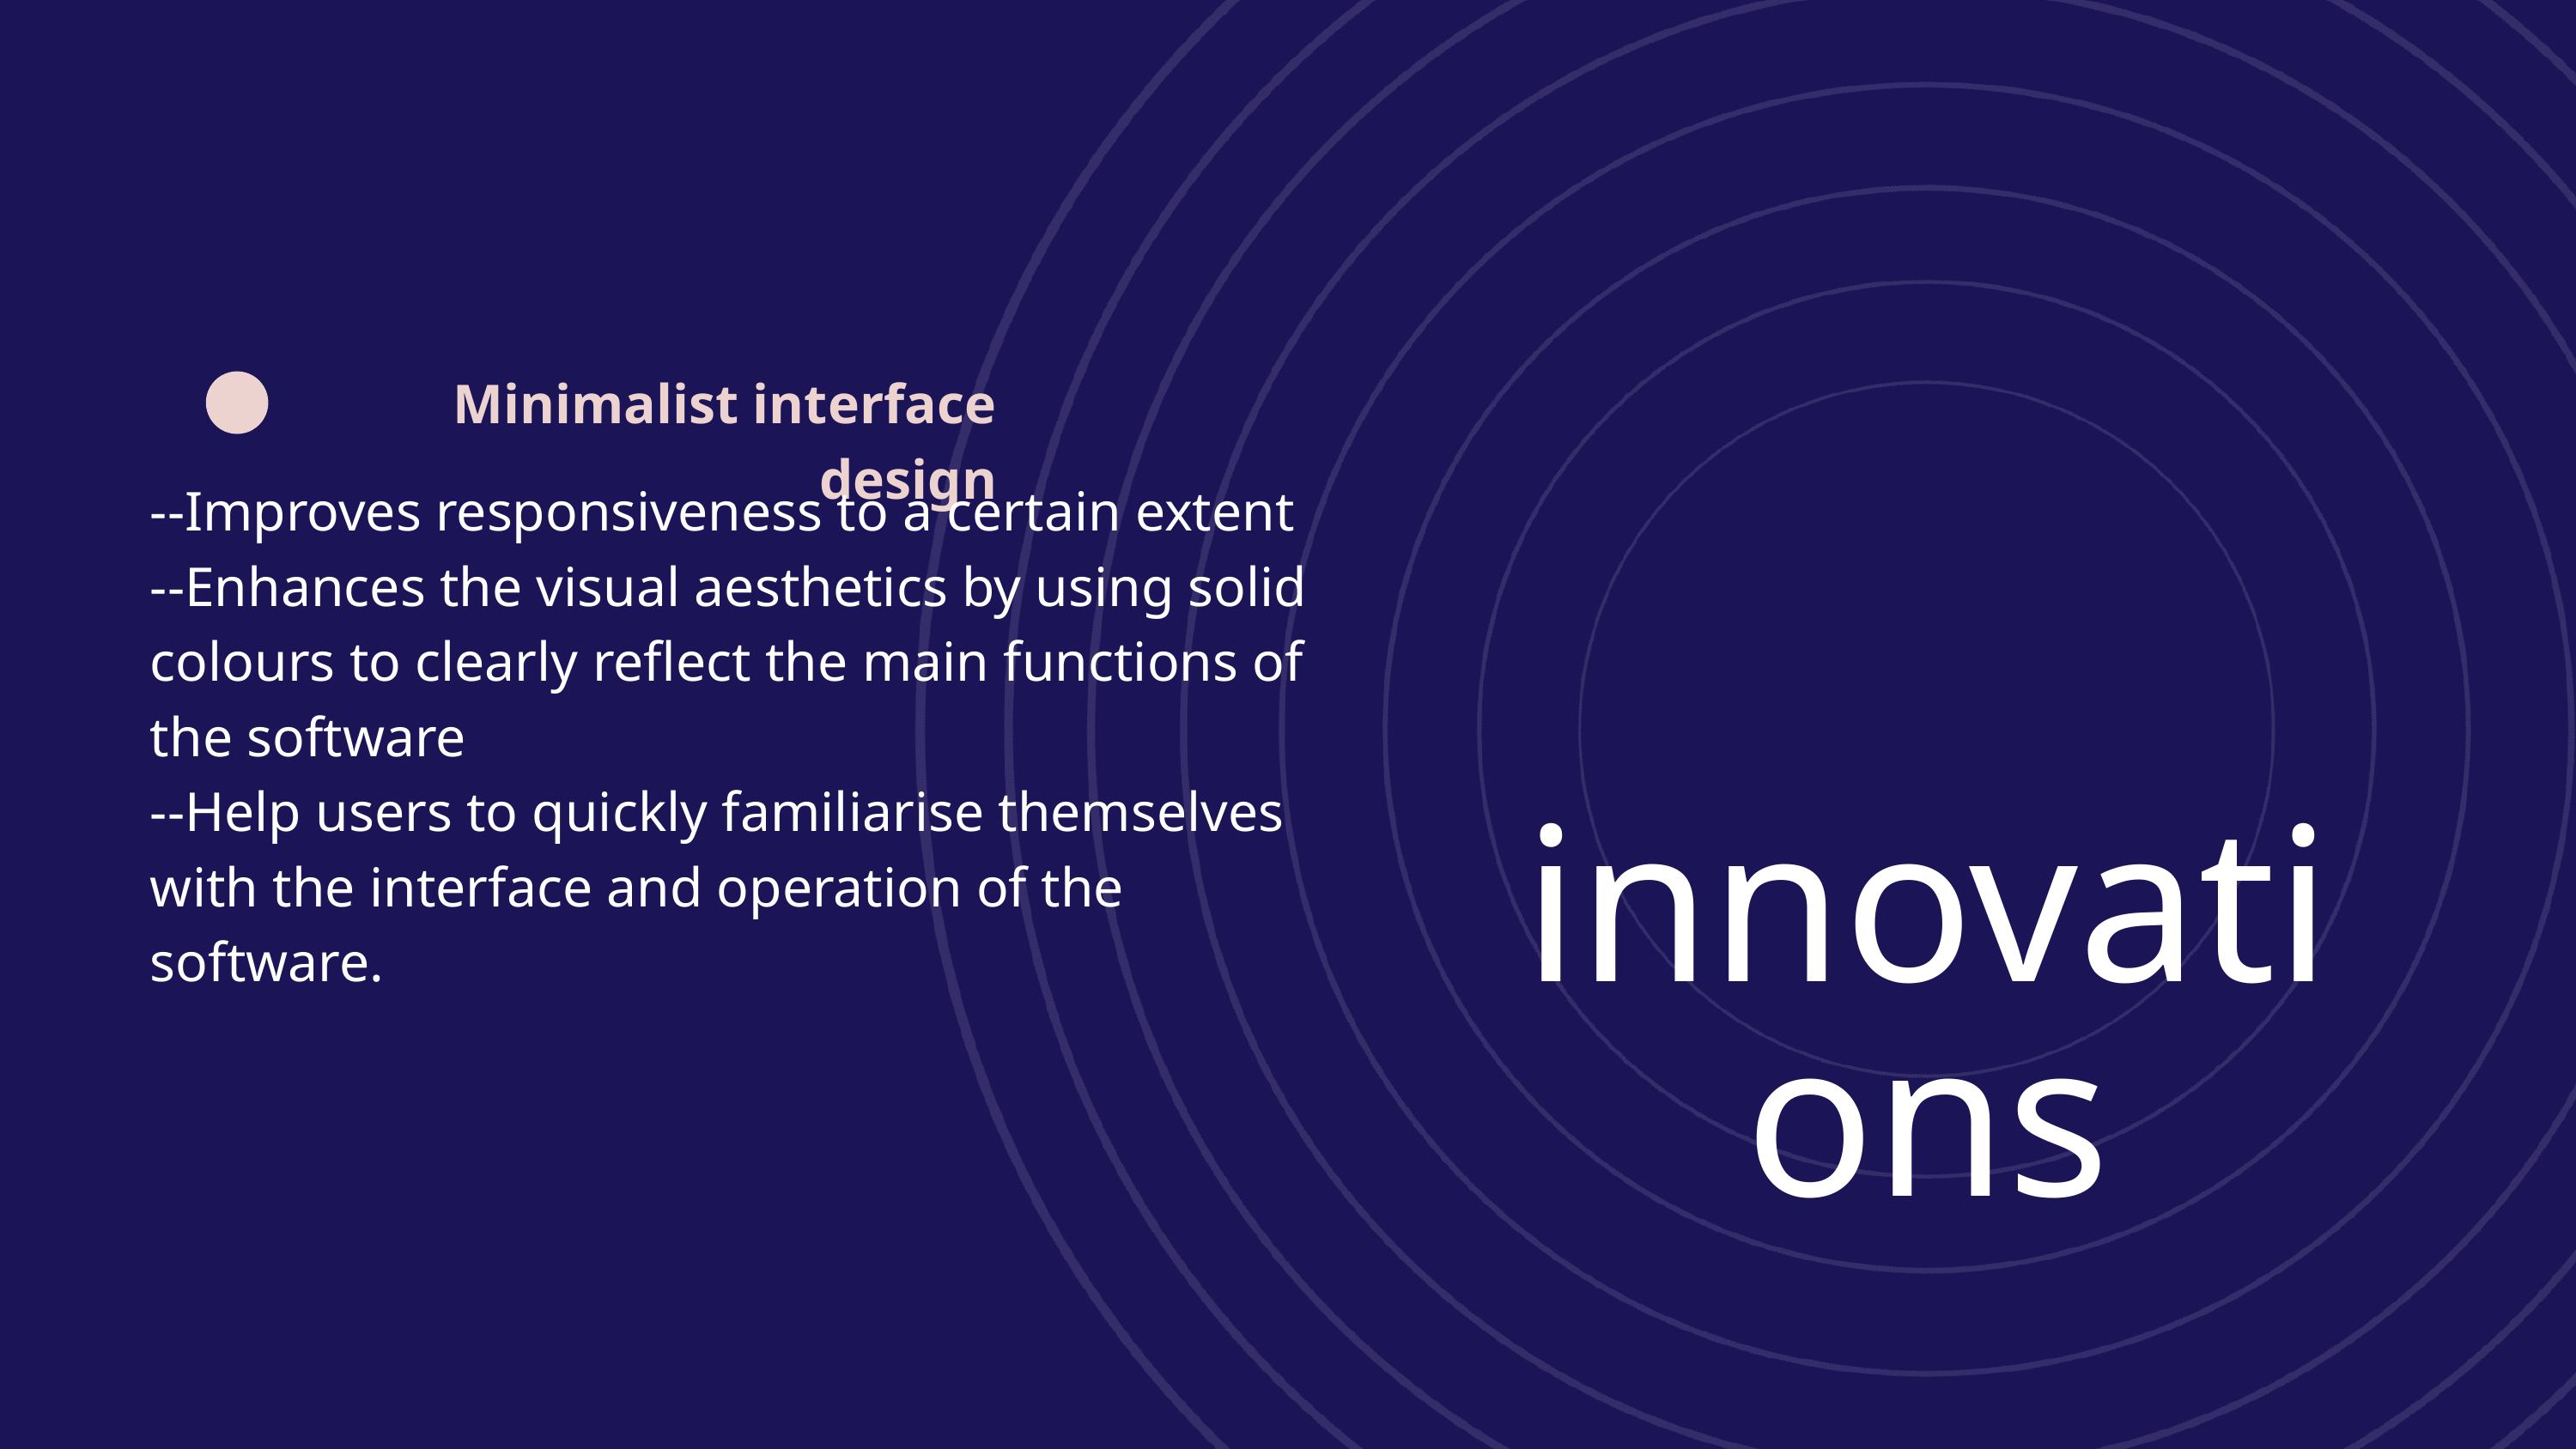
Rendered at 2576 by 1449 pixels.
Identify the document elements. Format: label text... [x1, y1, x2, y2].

picture [914, 0, 2576, 1449]
text_box Minimalist interface design [268, 359, 908, 466]
text_box --Improves responsiveness to a certain extent --Enhances the visual aesthetics by using solid colours to clearly reflect the main functions of the software --Help users to quickly familiarise themselves with the interface and operation of the software. [150, 466, 908, 993]
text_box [205, 371, 269, 434]
